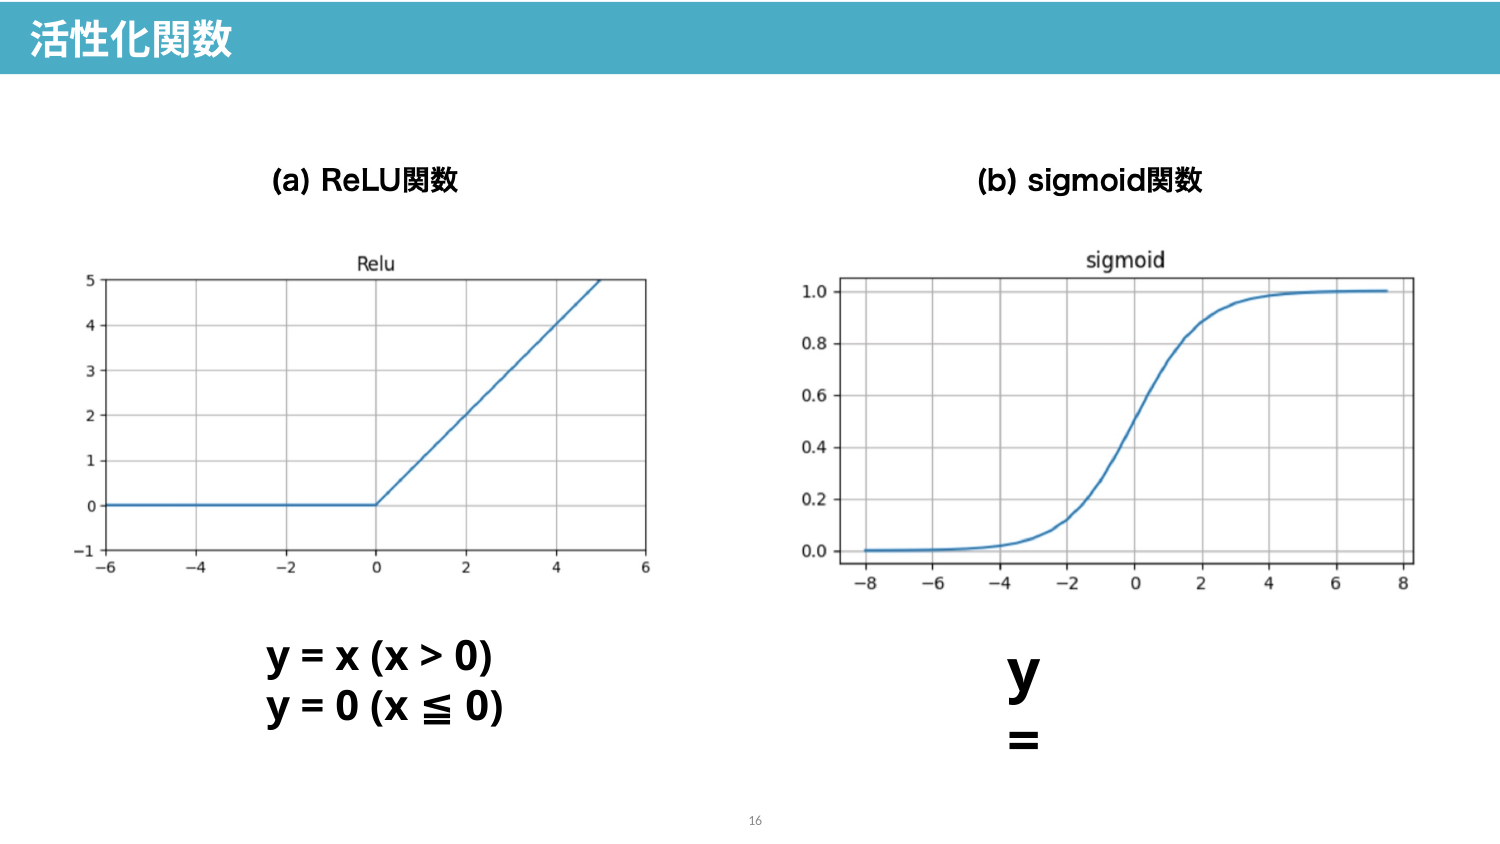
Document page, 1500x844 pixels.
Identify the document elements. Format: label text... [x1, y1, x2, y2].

picture [0, 0, 1500, 610]
text_box y = x (x > 0) y = 0 (x ≦ 0) [251, 621, 519, 737]
slide_number 16 [736, 810, 763, 828]
